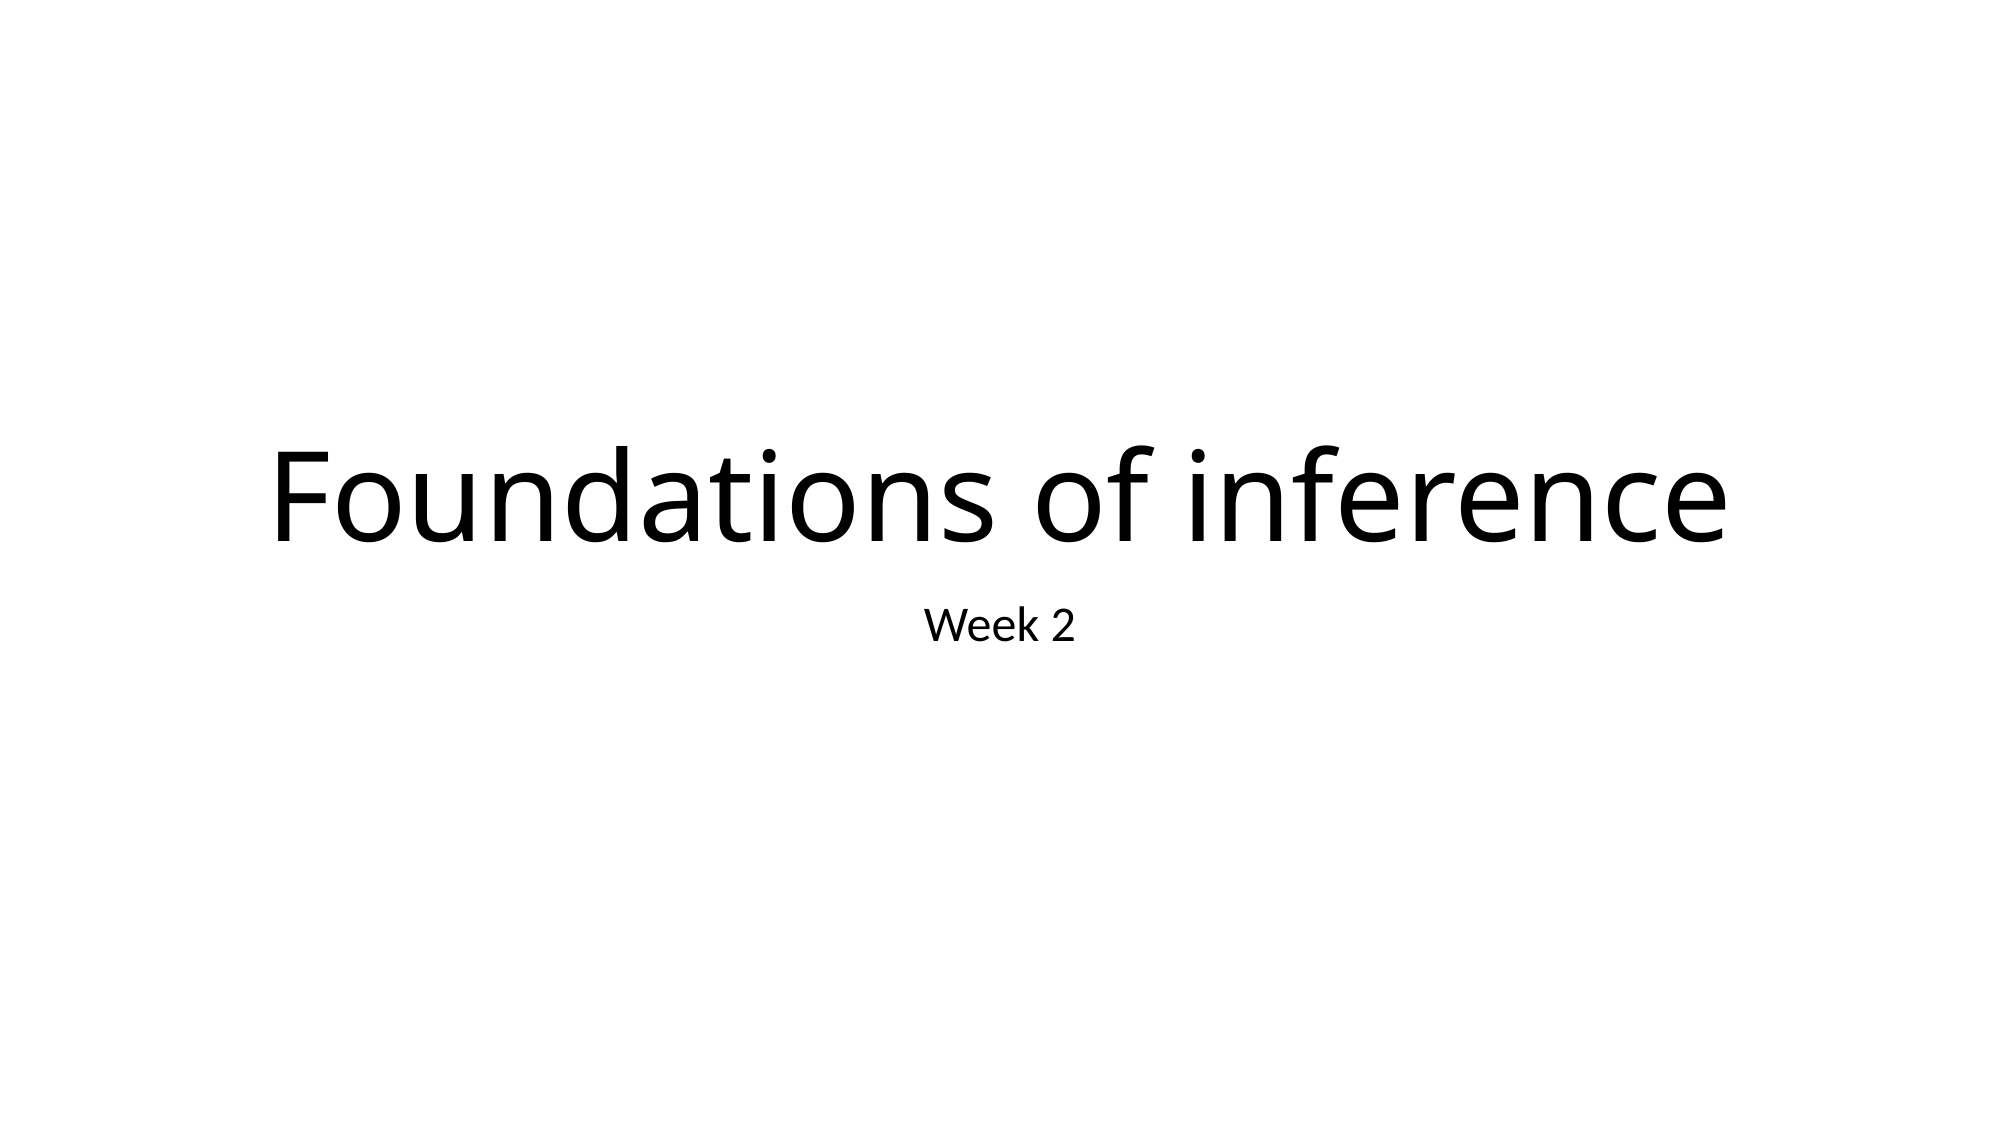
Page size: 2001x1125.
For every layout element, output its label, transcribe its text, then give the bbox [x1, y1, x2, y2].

title Foundations of inference [249, 184, 1750, 576]
subtitle Week 2 [249, 590, 1750, 863]
